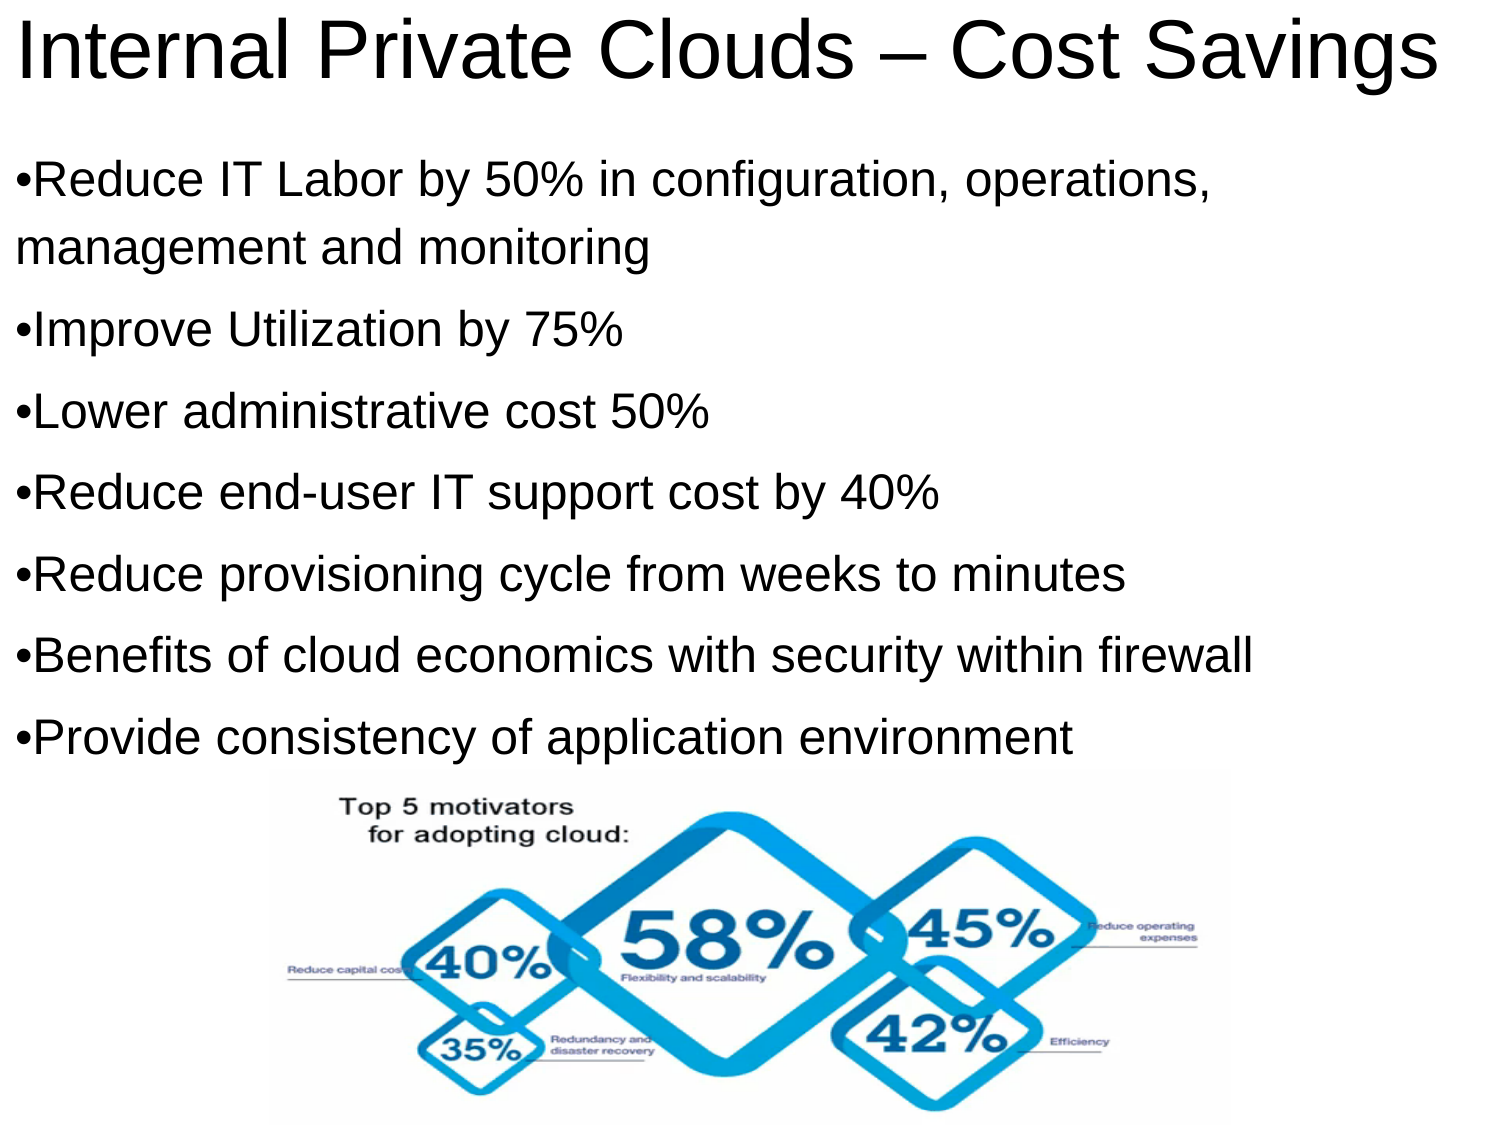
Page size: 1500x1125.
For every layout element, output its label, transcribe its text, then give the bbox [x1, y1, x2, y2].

picture [269, 769, 1231, 1125]
text_box Internal Private Clouds – Cost Savings [0, 0, 1500, 90]
list •Reduce IT Labor by 50% in configuration, operations, management and monitoring •Improve Utilization by 75% •Lower administrative cost 50% •Reduce end-user IT support cost by 40% •Reduce provisioning cycle from weeks to minutes •Benefits of cloud economics with security within firewall •Provide consistency of application environment [0, 122, 1500, 1112]
